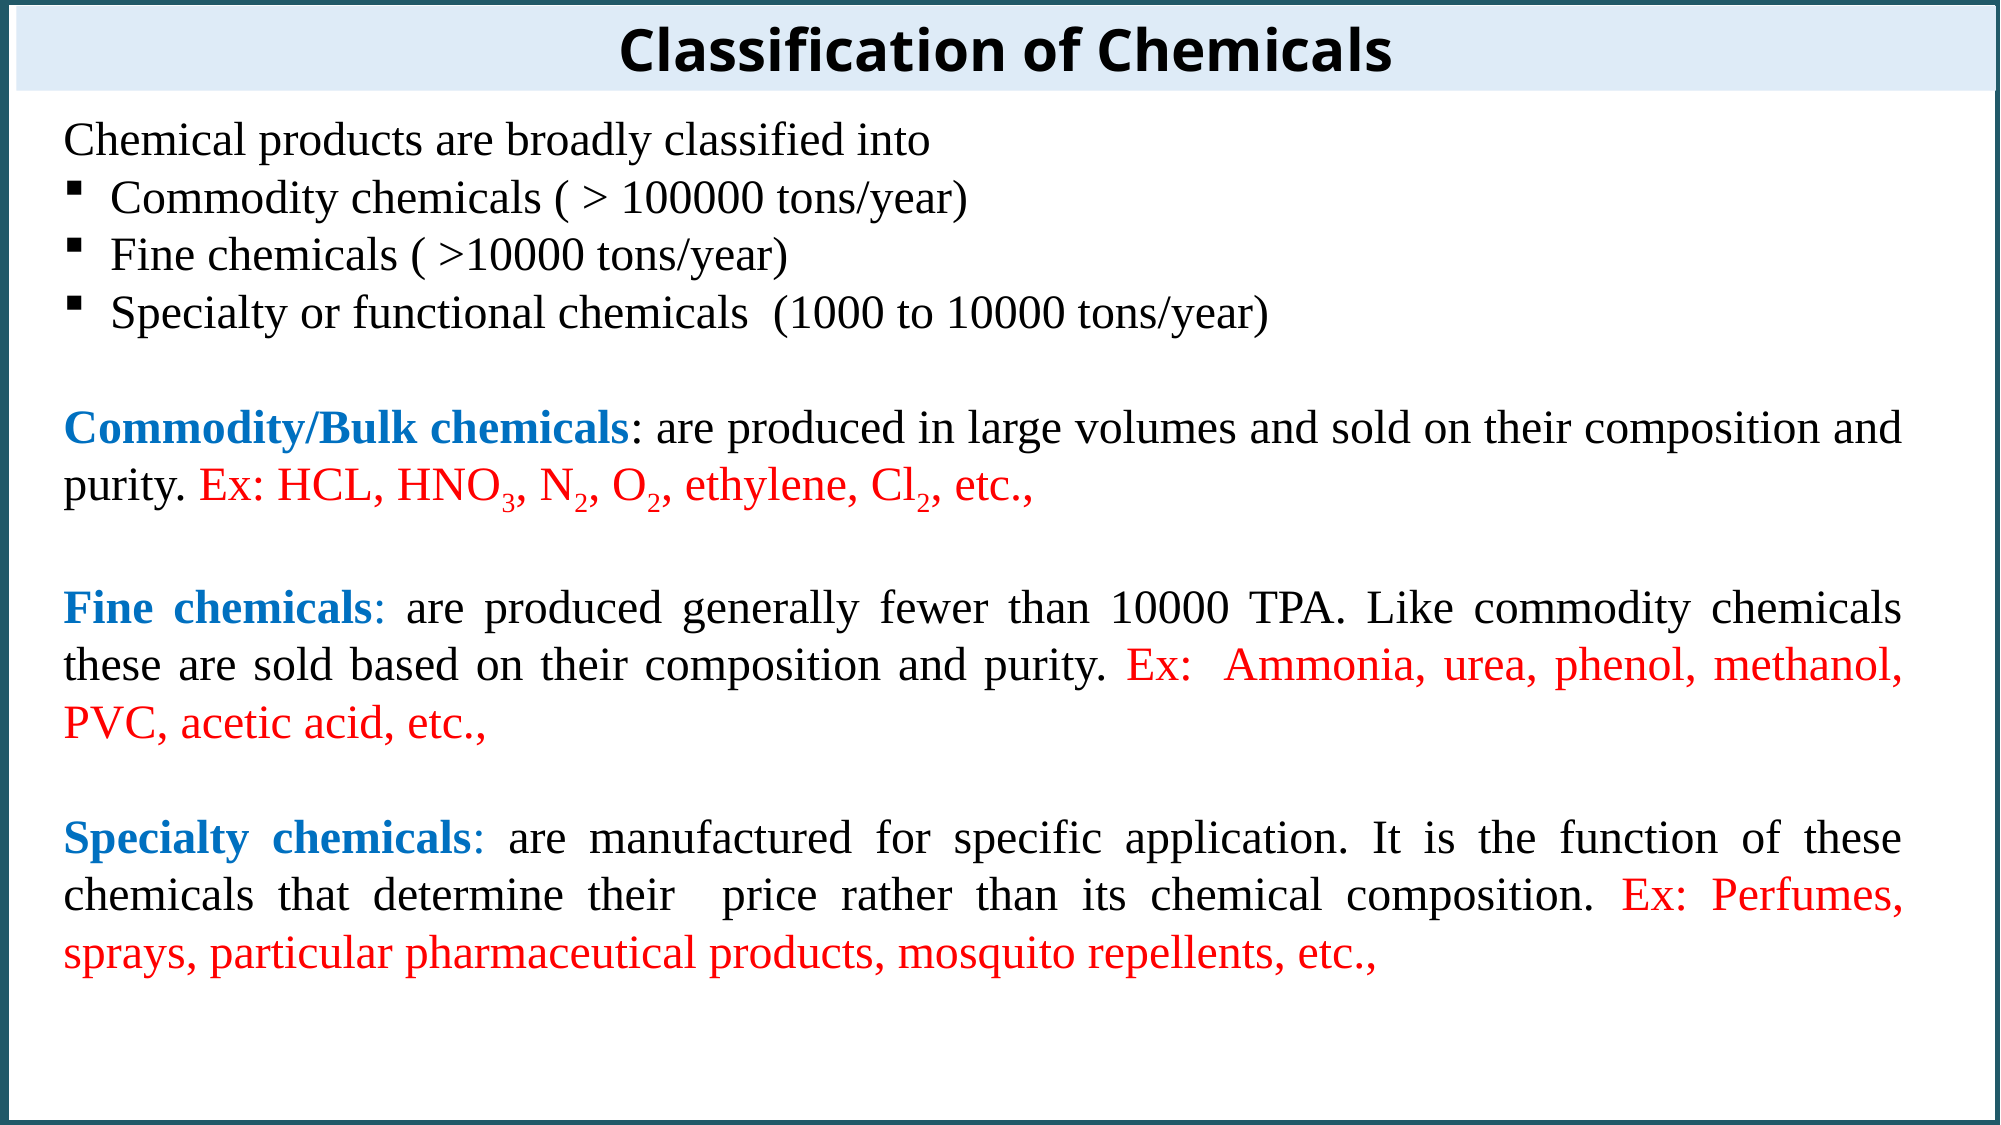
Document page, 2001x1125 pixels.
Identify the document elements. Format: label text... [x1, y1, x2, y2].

text_box Classification of Chemicals [16, 5, 1996, 91]
text_box Chemical products are broadly classified into Commodity chemicals ( > 100000 tons/year) Fine chemicals ( >10000 tons/year) Specialty or functional chemicals (1000 to 10000 tons/year) Commodity/Bulk chemicals: are produced in large volumes and sold on their composition and purity. Ex: HCL, HNO3, N2, O2, ethylene, Cl2, etc., Fine chemicals: are produced generally fewer than 10000 TPA. Like commodity chemicals these are sold based on their composition and purity. Ex: Ammonia, urea, phenol, methanol, PVC, acetic acid, etc., Specialty chemicals: are manufactured for specific application. It is the function of these chemicals that determine their price rather than its chemical composition. Ex: Perfumes, sprays, particular pharmaceutical products, mosquito repellents, etc., [48, 100, 1920, 1045]
text_box [4, 0, 2000, 1125]
